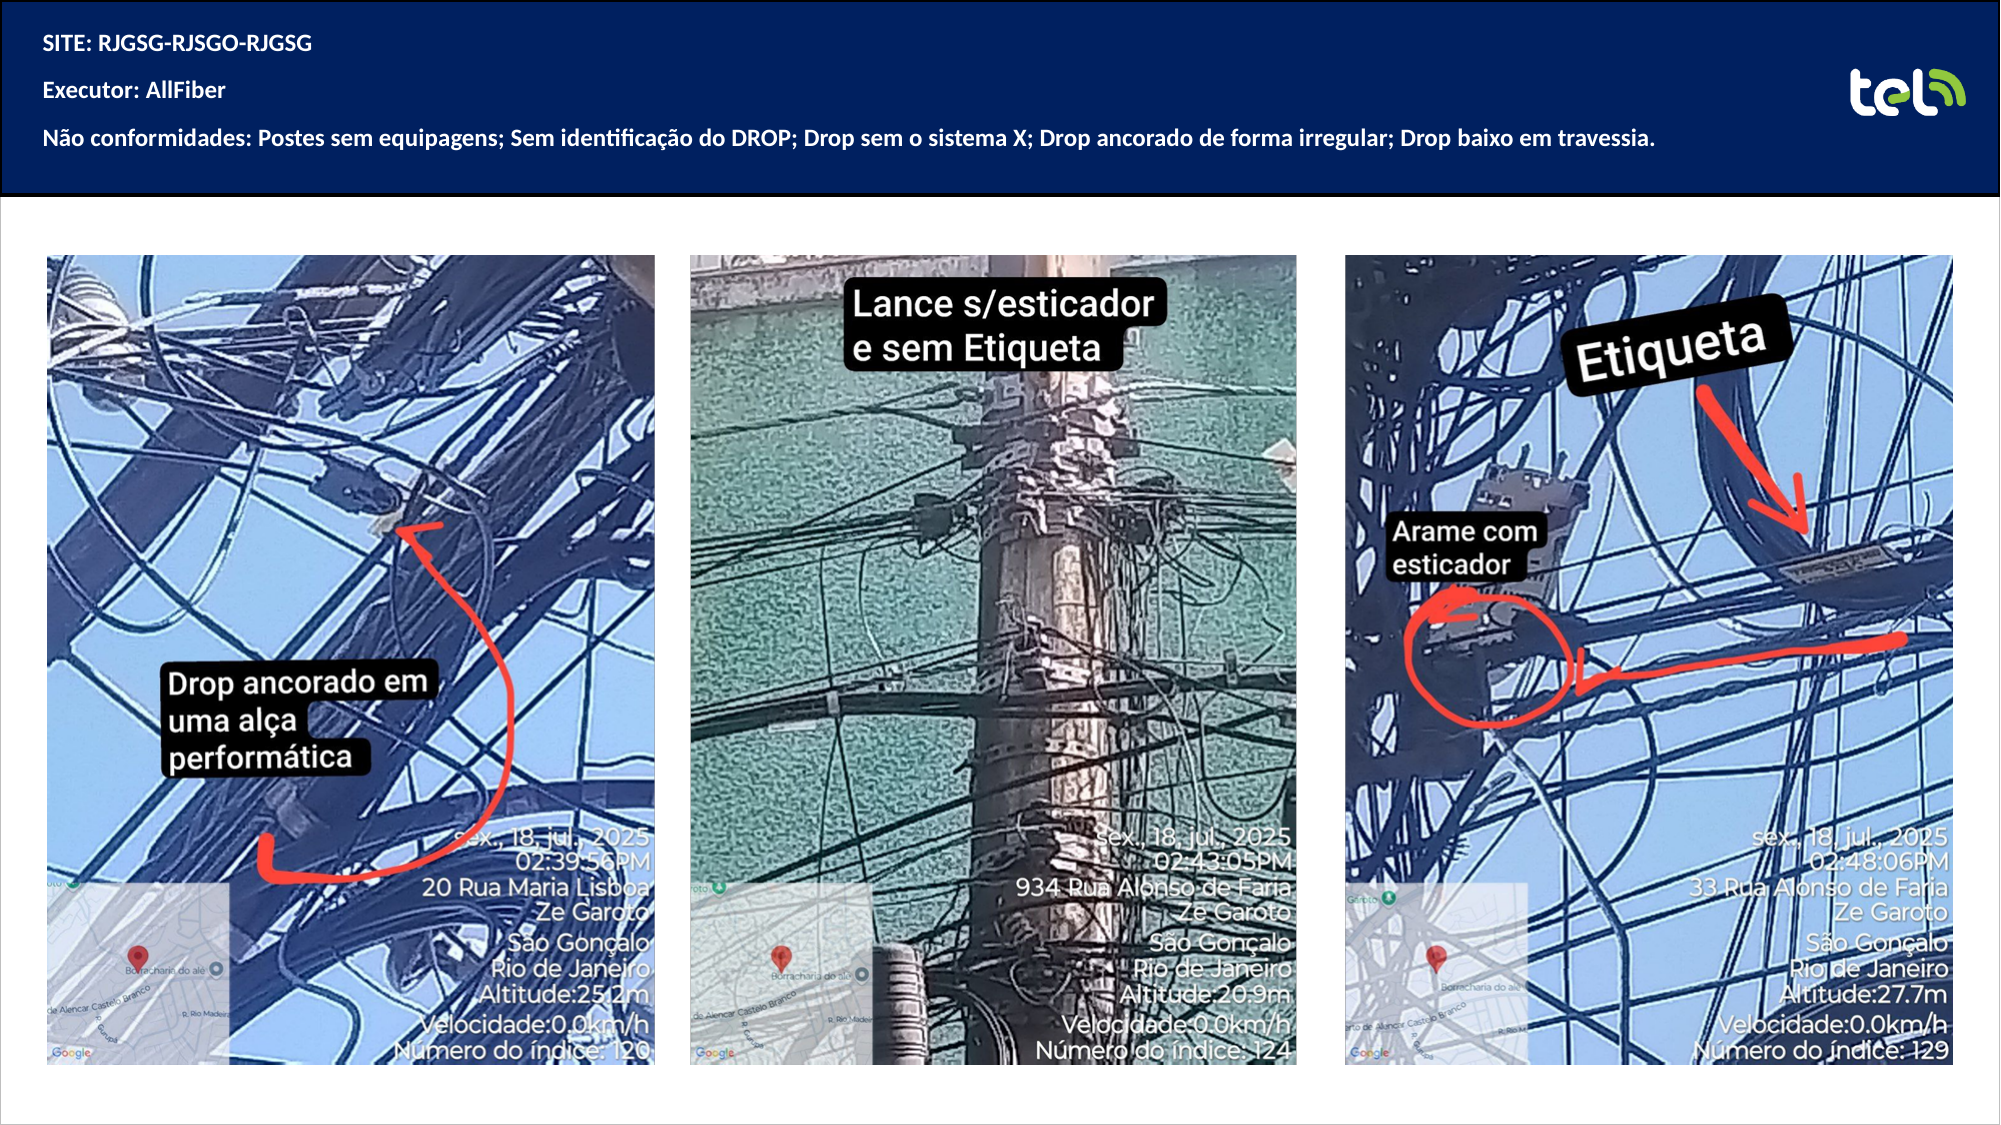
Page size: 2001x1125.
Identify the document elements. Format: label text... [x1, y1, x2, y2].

list SITE: RJGSG-RJSGO-RJGSG Executor: AllFiber Não conformidades: Postes sem equipagens; Sem identificação do DROP; Drop sem o sistema X; Drop ancorado de forma irregular; Drop baixo em travessia. [27, 22, 1817, 154]
picture [47, 255, 1953, 1065]
text_box [0, 0, 2000, 196]
picture [1850, 68, 1966, 116]
text_box [0, 196, 2000, 1125]
